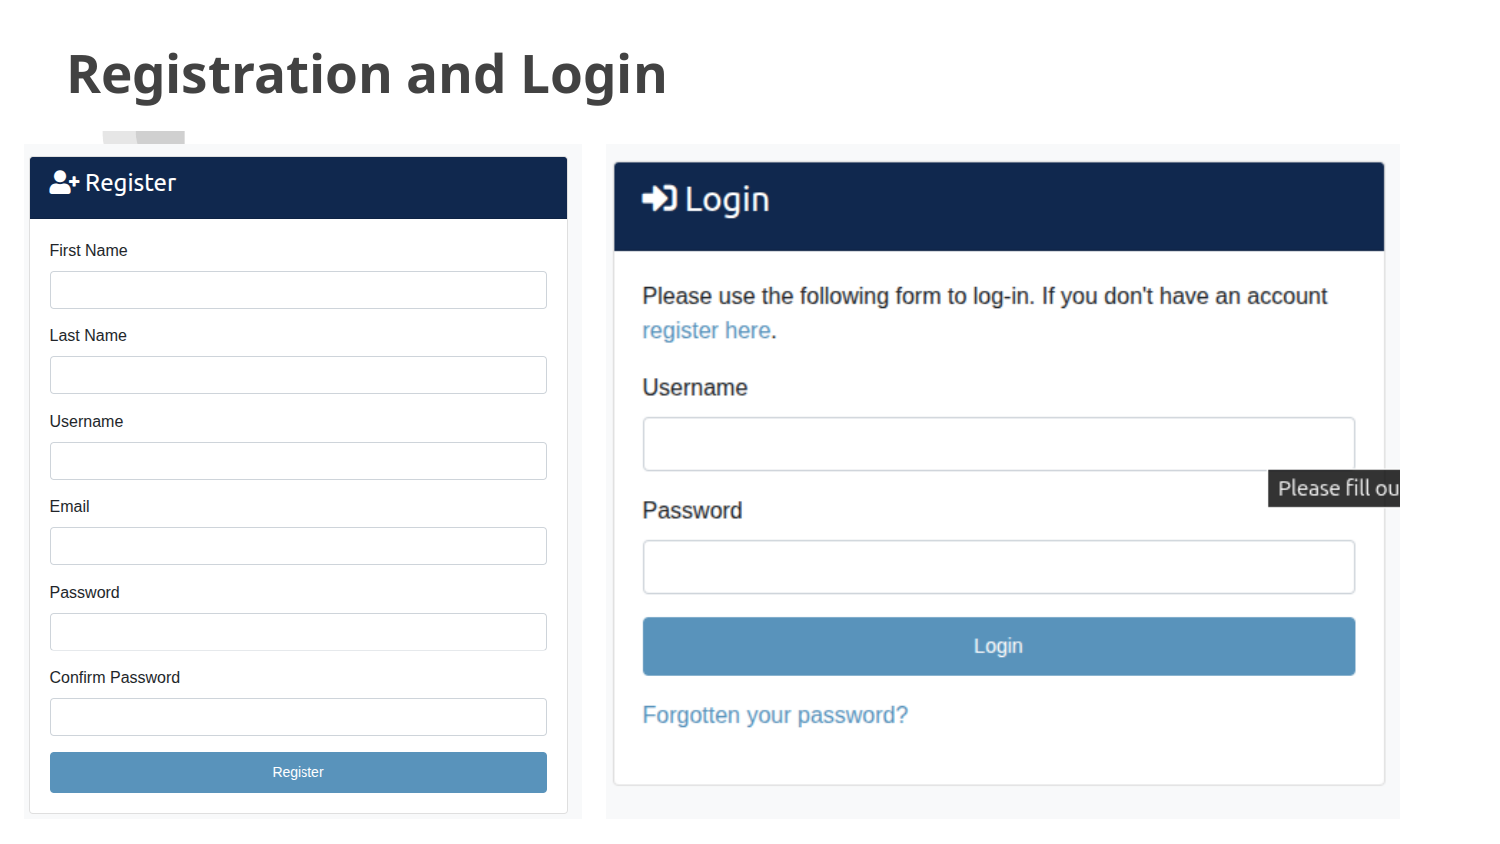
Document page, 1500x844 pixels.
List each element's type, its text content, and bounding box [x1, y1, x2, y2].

picture [606, 143, 1400, 819]
picture [24, 143, 582, 819]
title Registration and Login [51, 25, 1449, 120]
